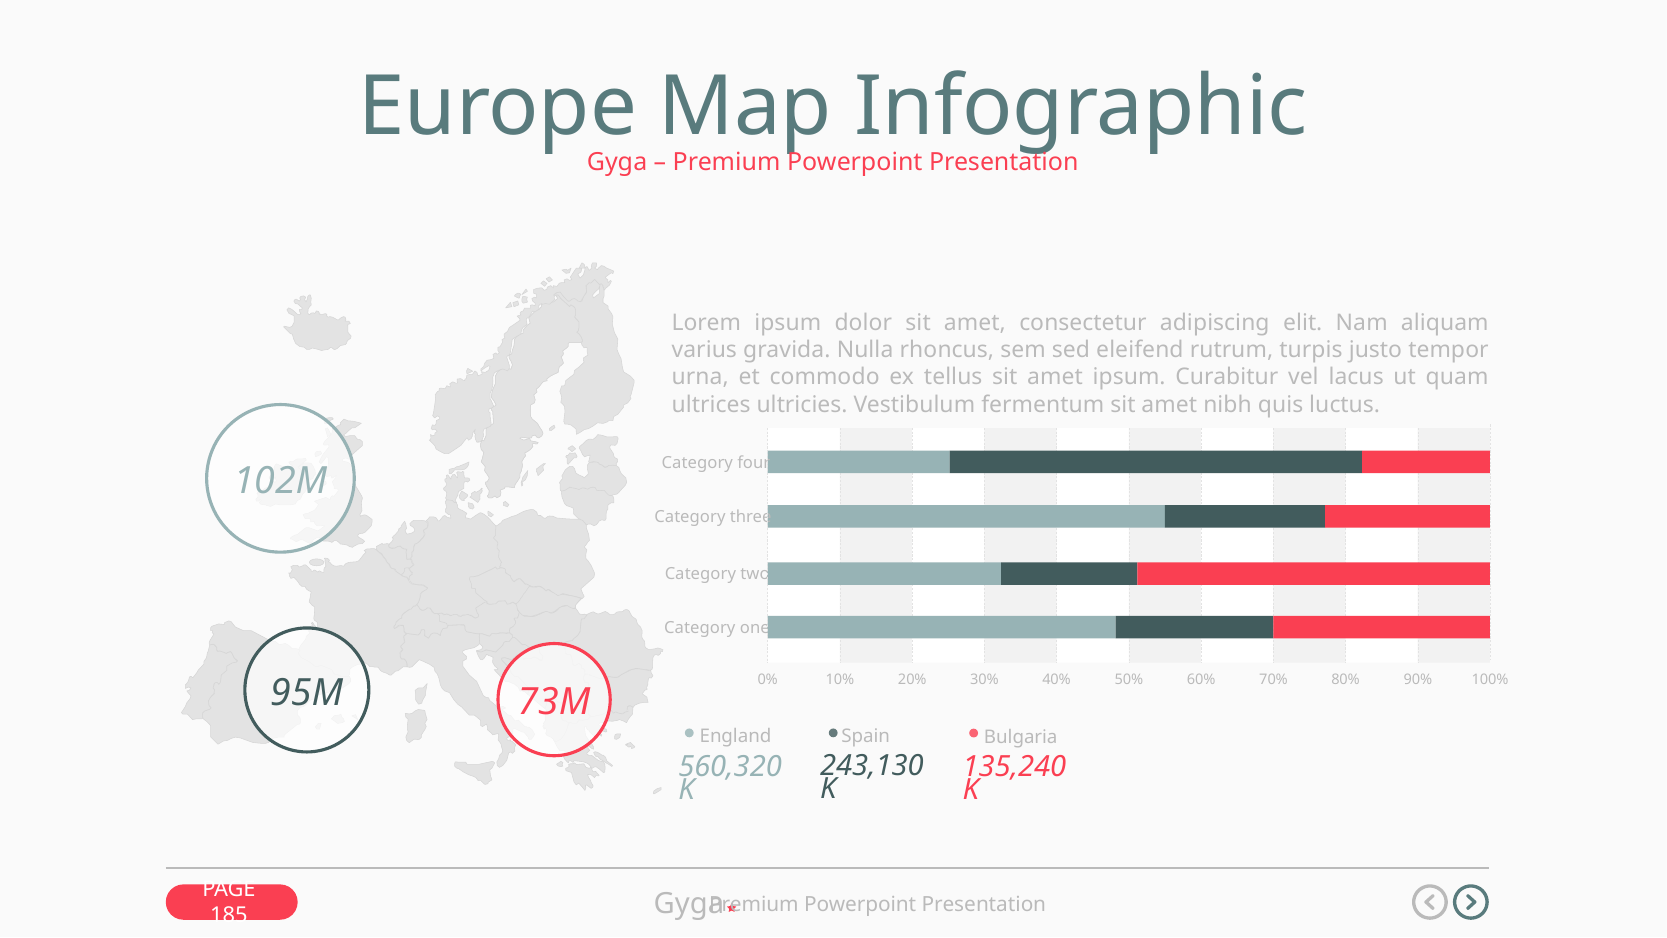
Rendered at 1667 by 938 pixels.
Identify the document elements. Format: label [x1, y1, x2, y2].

list [0, 43, 1667, 185]
text_box [666, 709, 1093, 812]
text_box [181, 262, 1524, 795]
